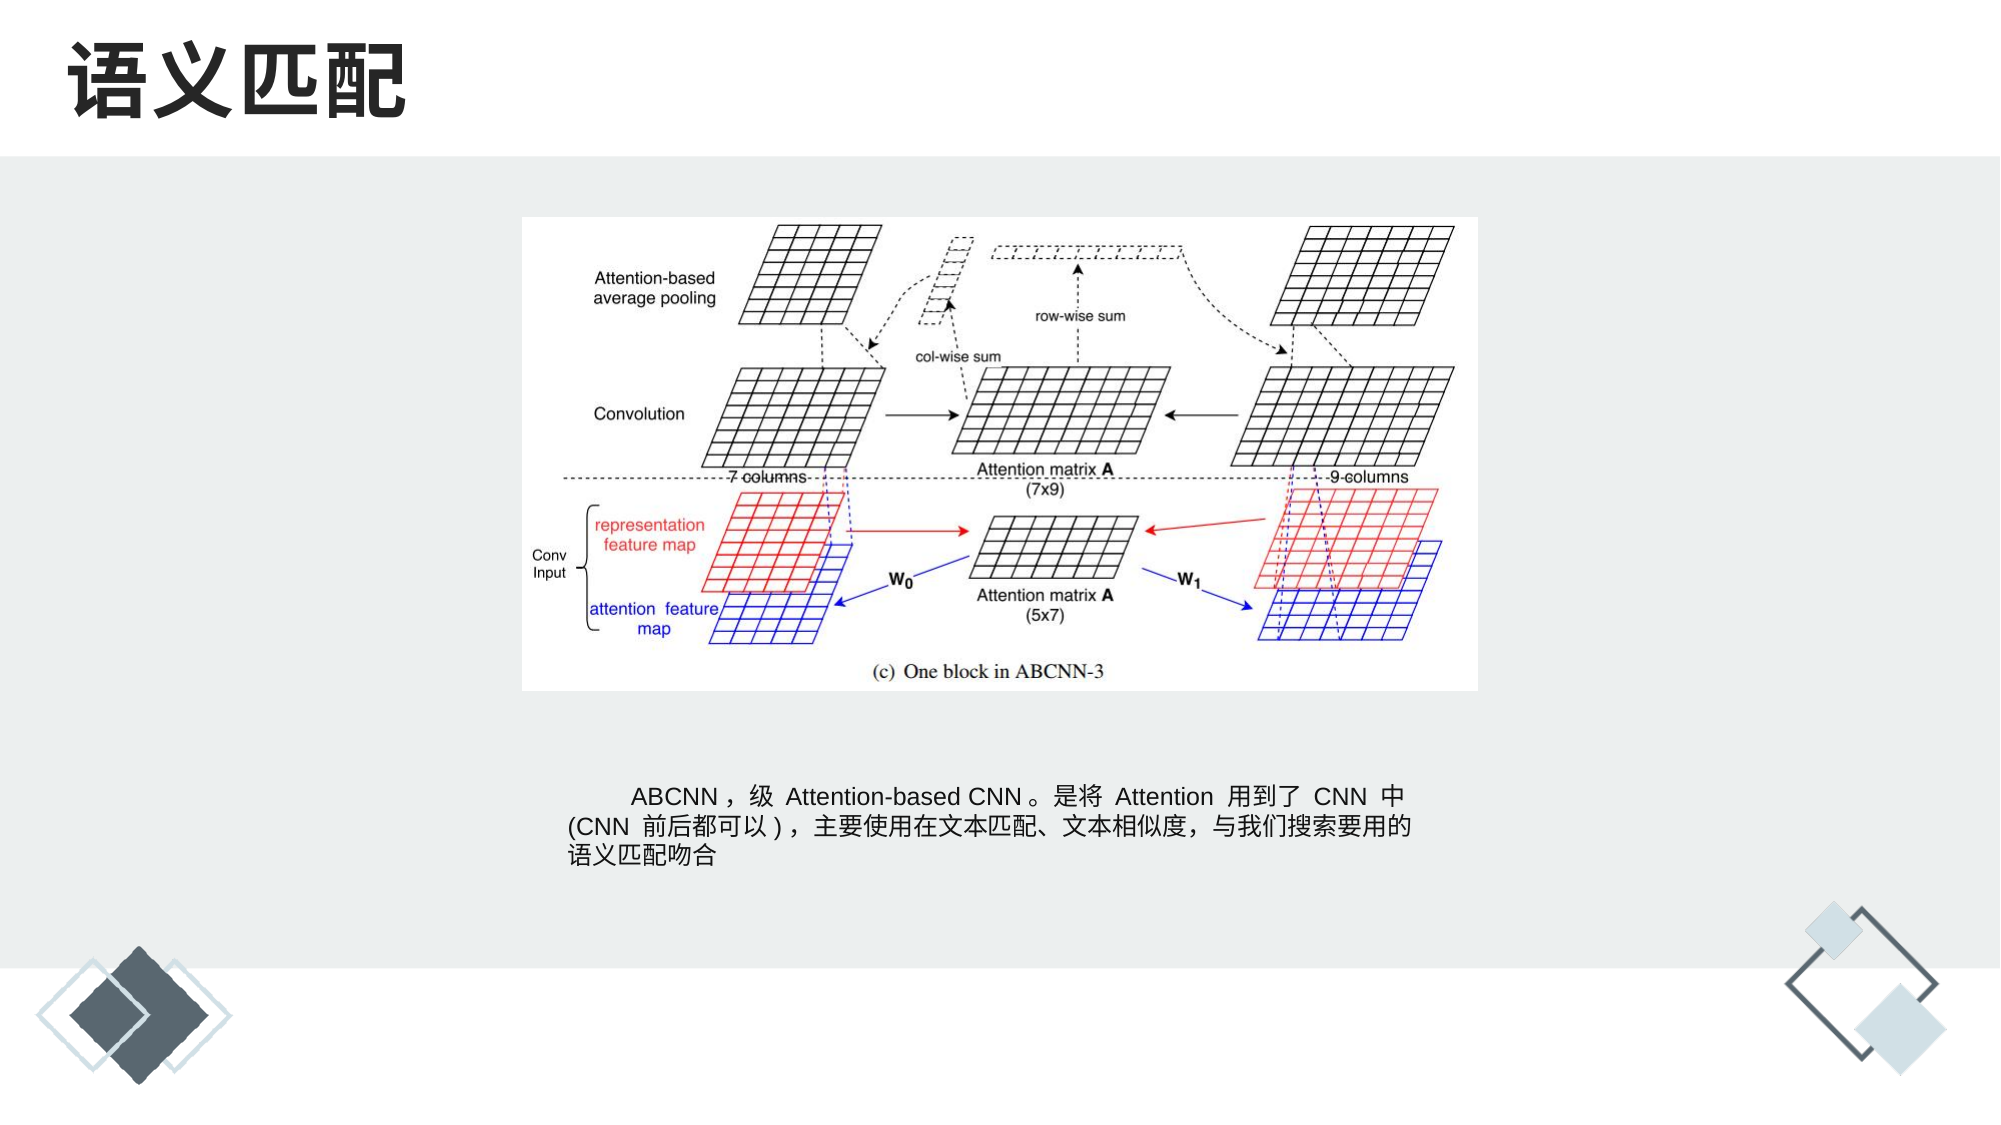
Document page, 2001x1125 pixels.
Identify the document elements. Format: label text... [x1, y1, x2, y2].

text_box ABCNN，级 Attention-based CNN。是将 Attention 用到了 CNN 中 (CNN 前后都可以)，主要使用在文本匹配、文本相似度，与我们搜索要用的语义匹配吻合 [560, 772, 1440, 878]
picture [0, 905, 267, 1125]
text_box [0, 156, 2000, 969]
text_box 语义匹配 [57, 20, 702, 136]
picture [1733, 851, 2000, 1125]
picture [522, 217, 1478, 691]
